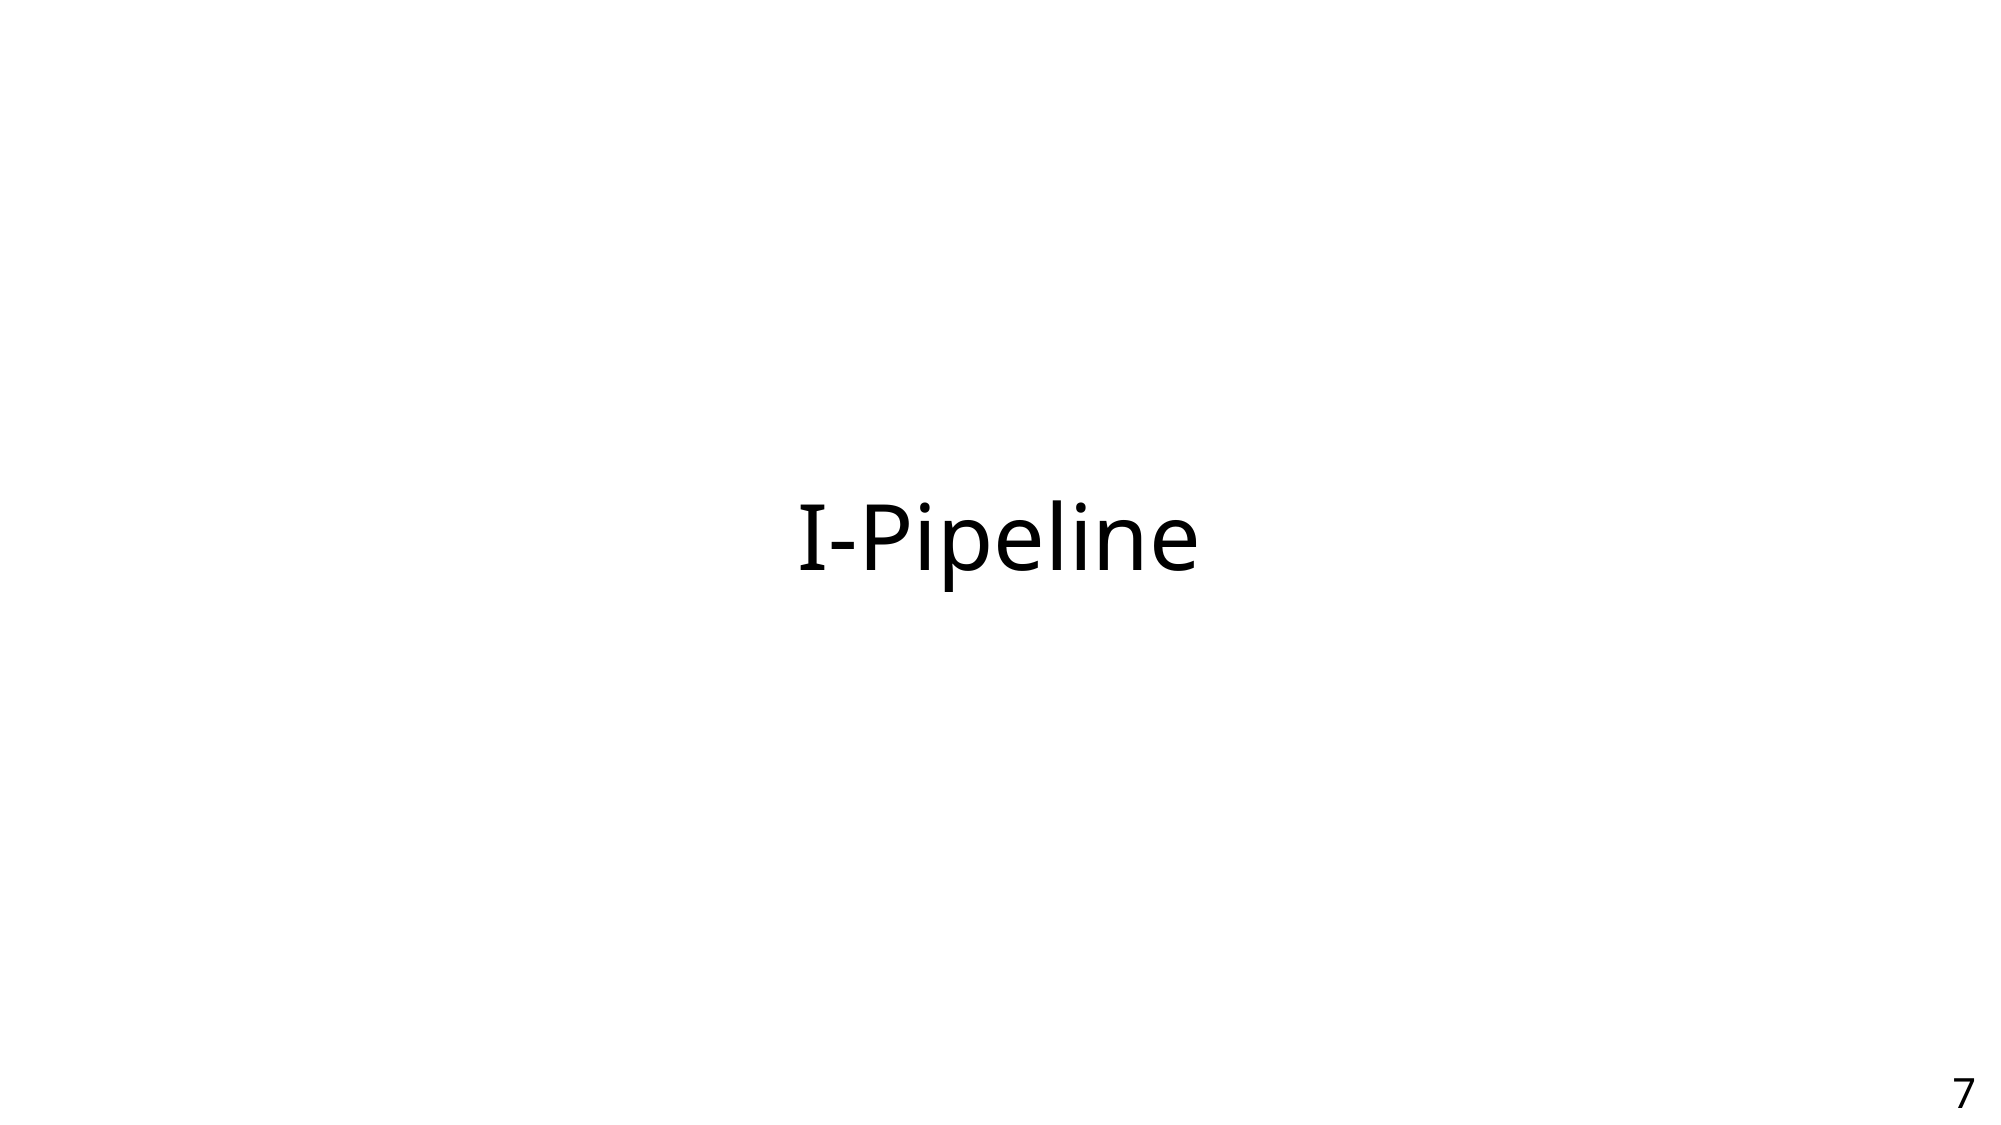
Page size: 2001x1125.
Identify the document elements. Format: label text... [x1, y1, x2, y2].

text_box I-Pipeline [295, 471, 1705, 597]
text_box 7 [1928, 1059, 2000, 1125]
